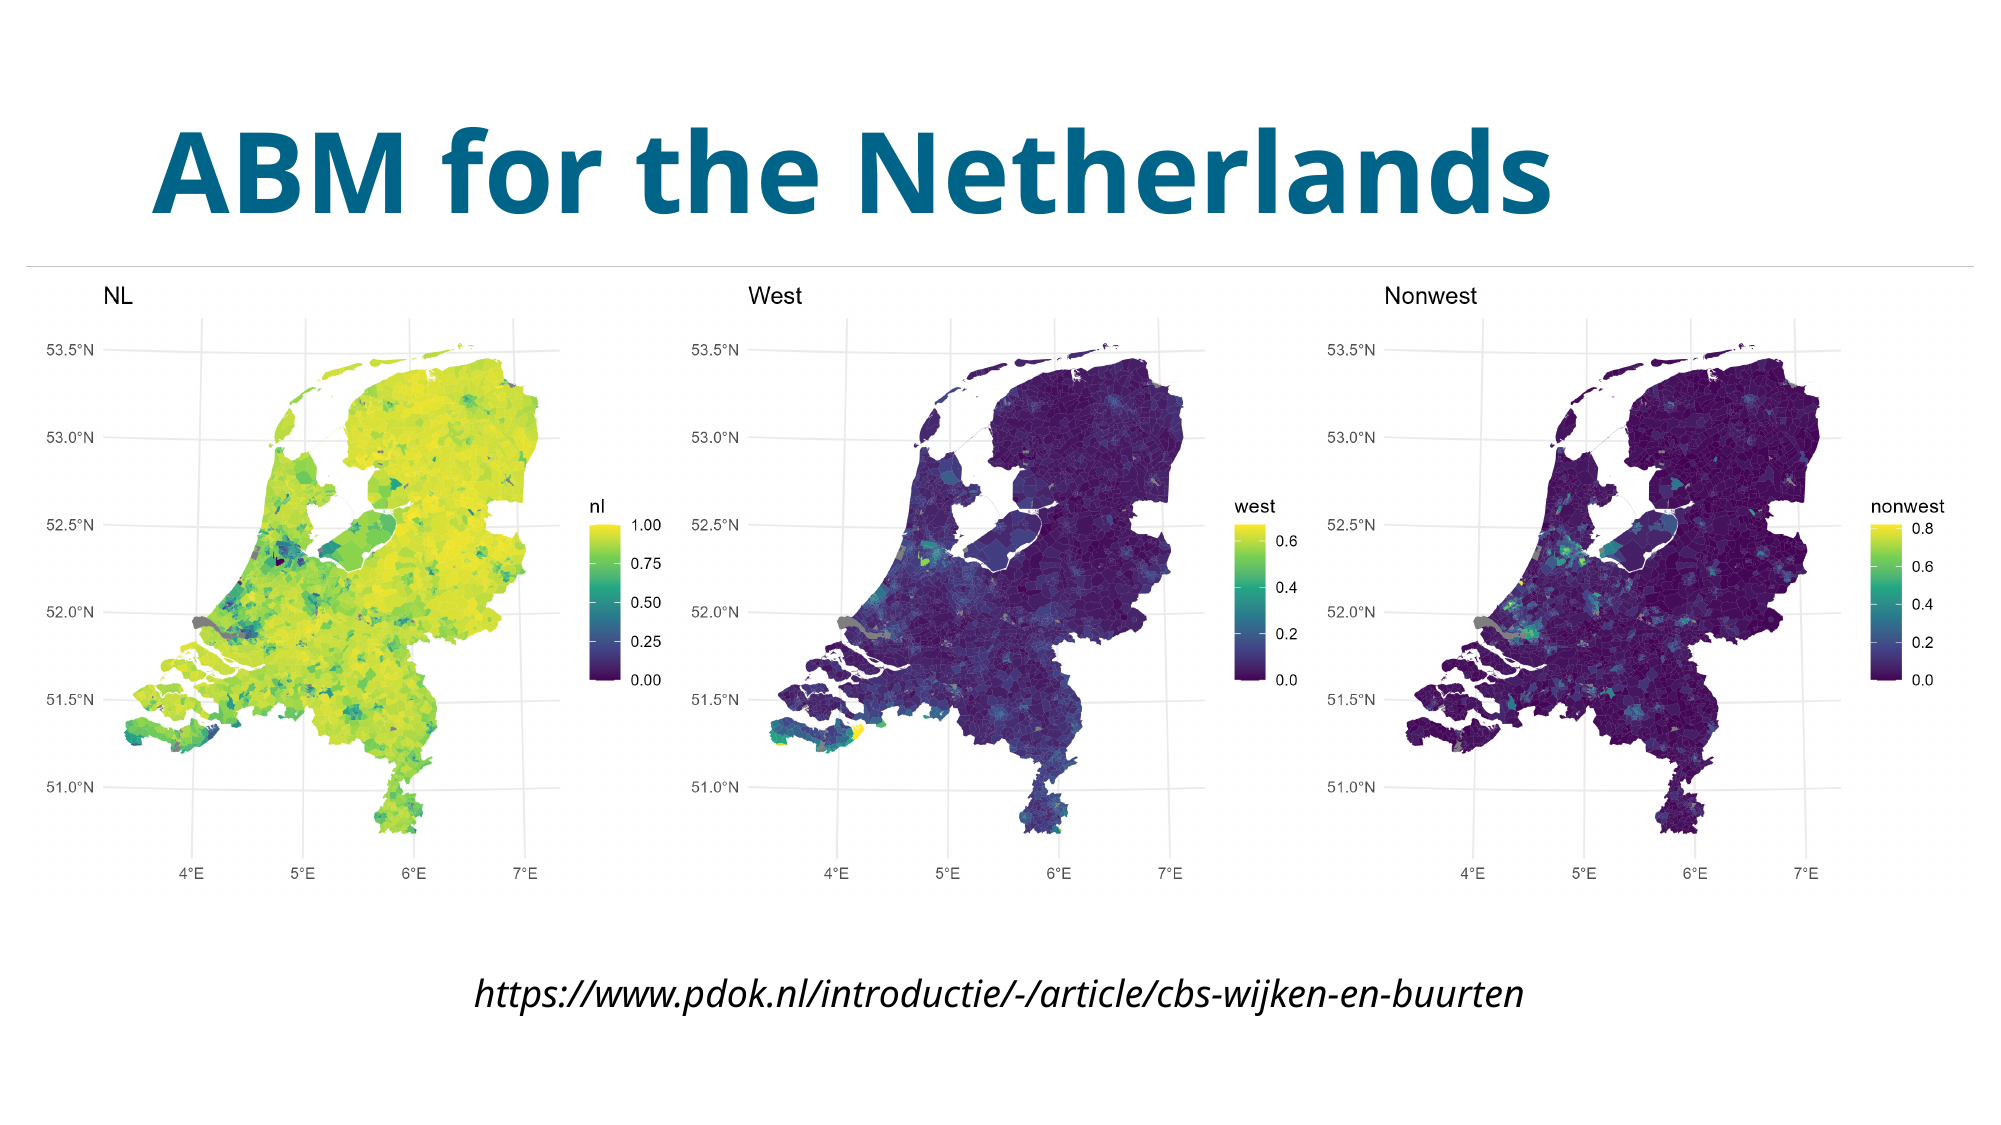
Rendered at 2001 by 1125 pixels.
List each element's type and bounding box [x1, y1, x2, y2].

list [26, 0, 1974, 1125]
